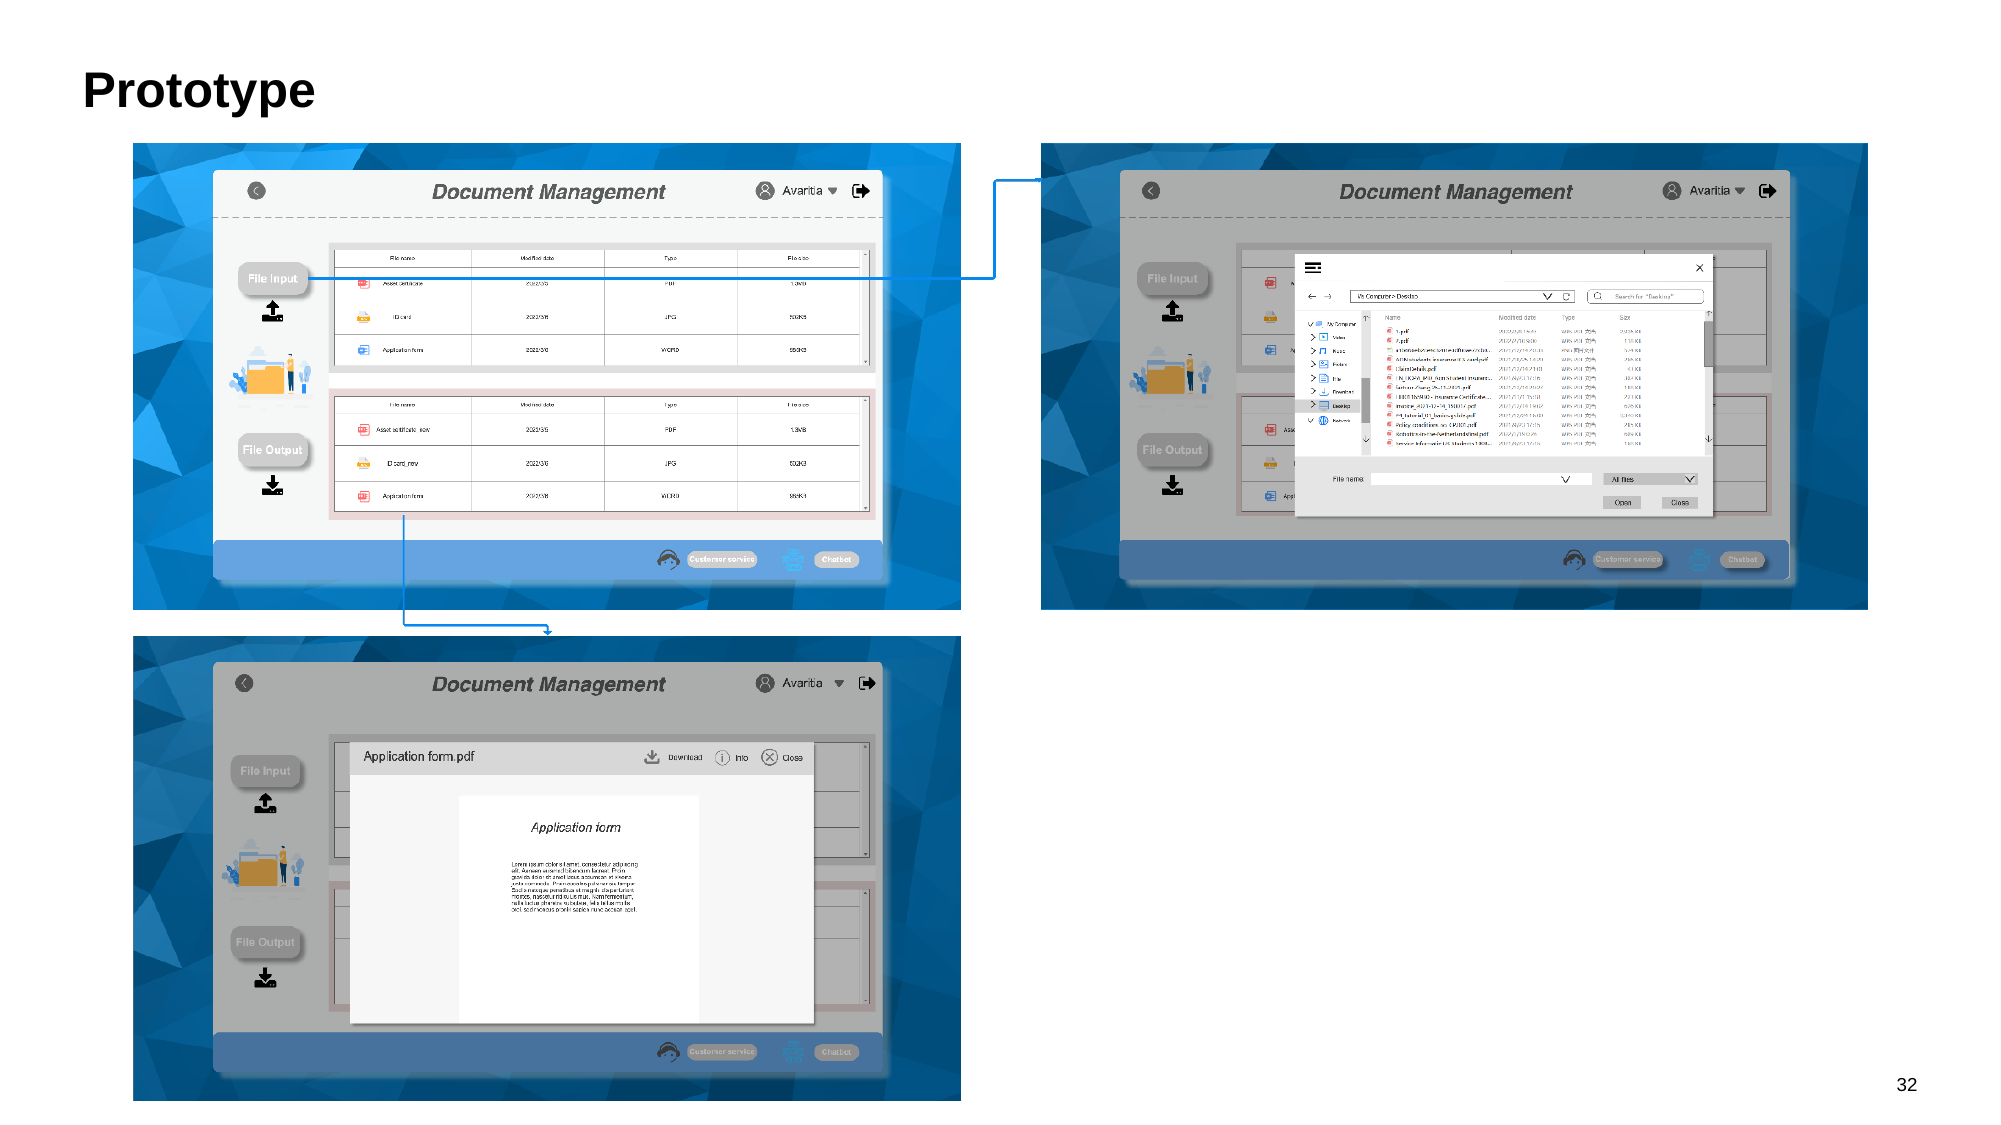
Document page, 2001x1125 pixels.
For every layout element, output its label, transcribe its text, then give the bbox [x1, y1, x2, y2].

title Prototype [82, 57, 1247, 246]
picture [132, 143, 1868, 1101]
